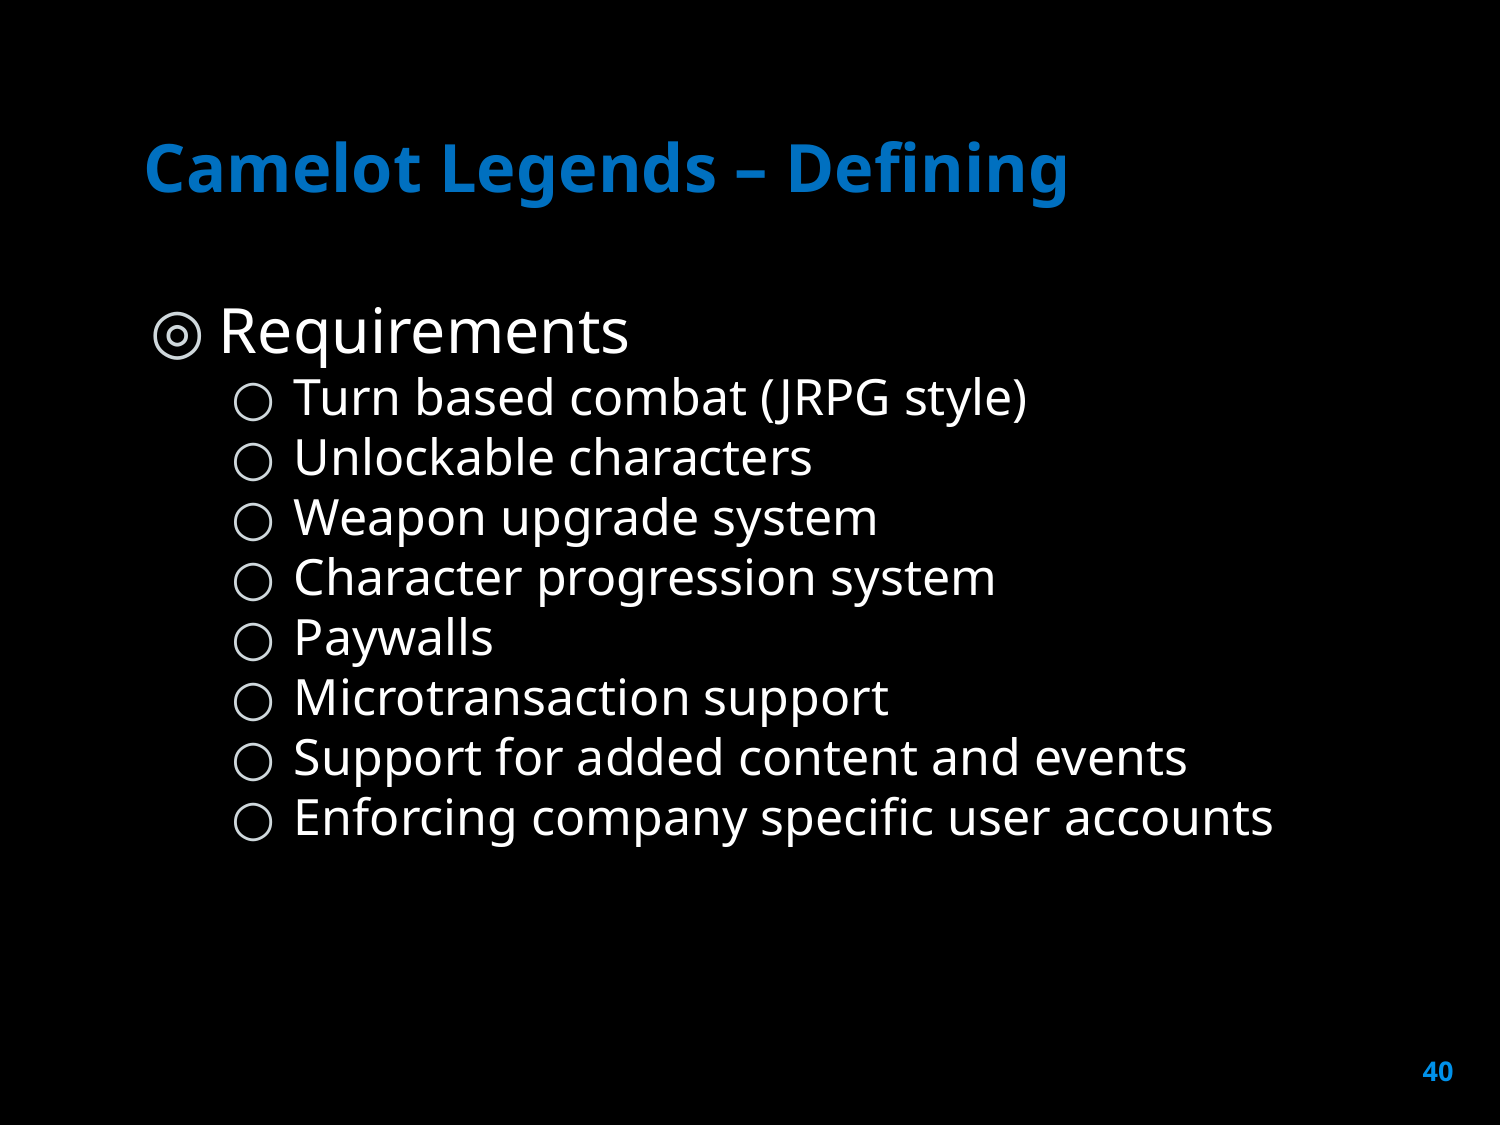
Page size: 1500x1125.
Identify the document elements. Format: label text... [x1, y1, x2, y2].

title Camelot Legends – Defining [128, 67, 1372, 222]
list Requirements Turn based combat (JRPG style) Unlockable characters Weapon upgrade system Character progression system Paywalls Microtransaction support Support for added content and events Enforcing company specific user accounts [128, 275, 1372, 1058]
slide_number 40 [1378, 1038, 1469, 1125]
